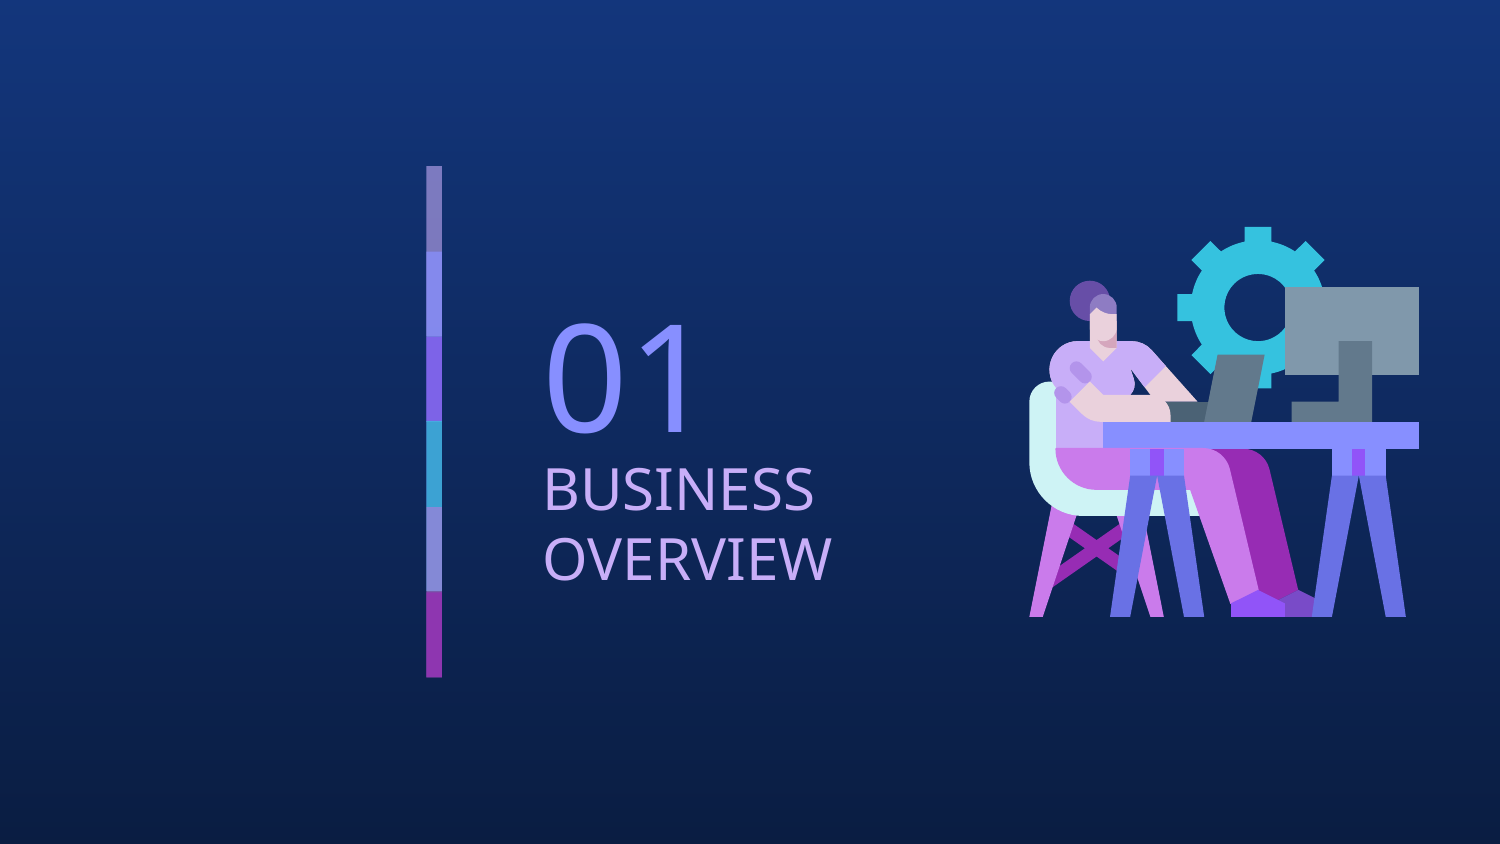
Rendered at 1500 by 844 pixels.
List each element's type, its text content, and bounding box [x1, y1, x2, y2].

title 01 [527, 271, 790, 472]
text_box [1029, 226, 1420, 618]
title BUSINESS OVERVIEW [527, 472, 958, 573]
